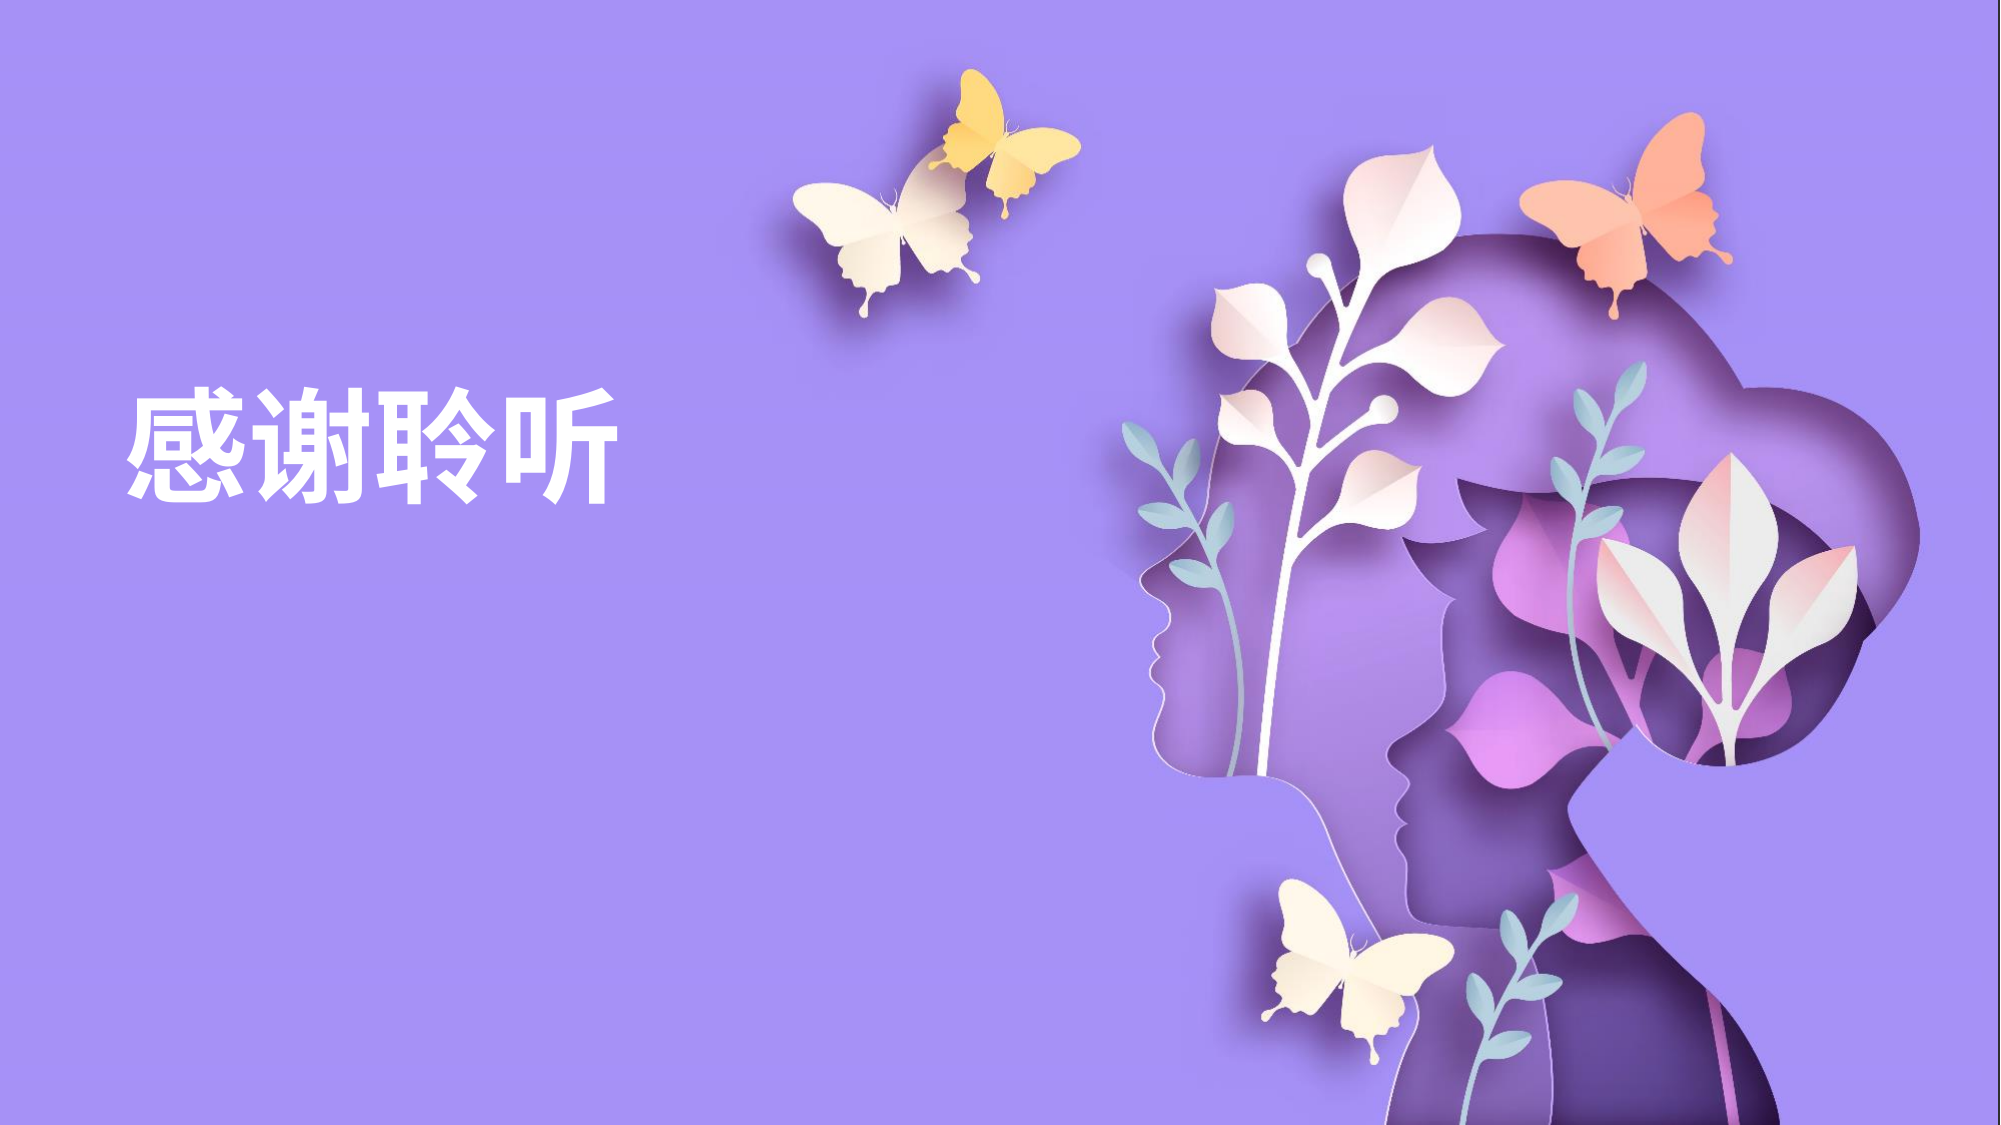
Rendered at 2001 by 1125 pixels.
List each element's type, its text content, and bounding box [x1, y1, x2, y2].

list 感谢聆听 [108, 376, 1157, 528]
picture [0, 0, 1998, 1125]
